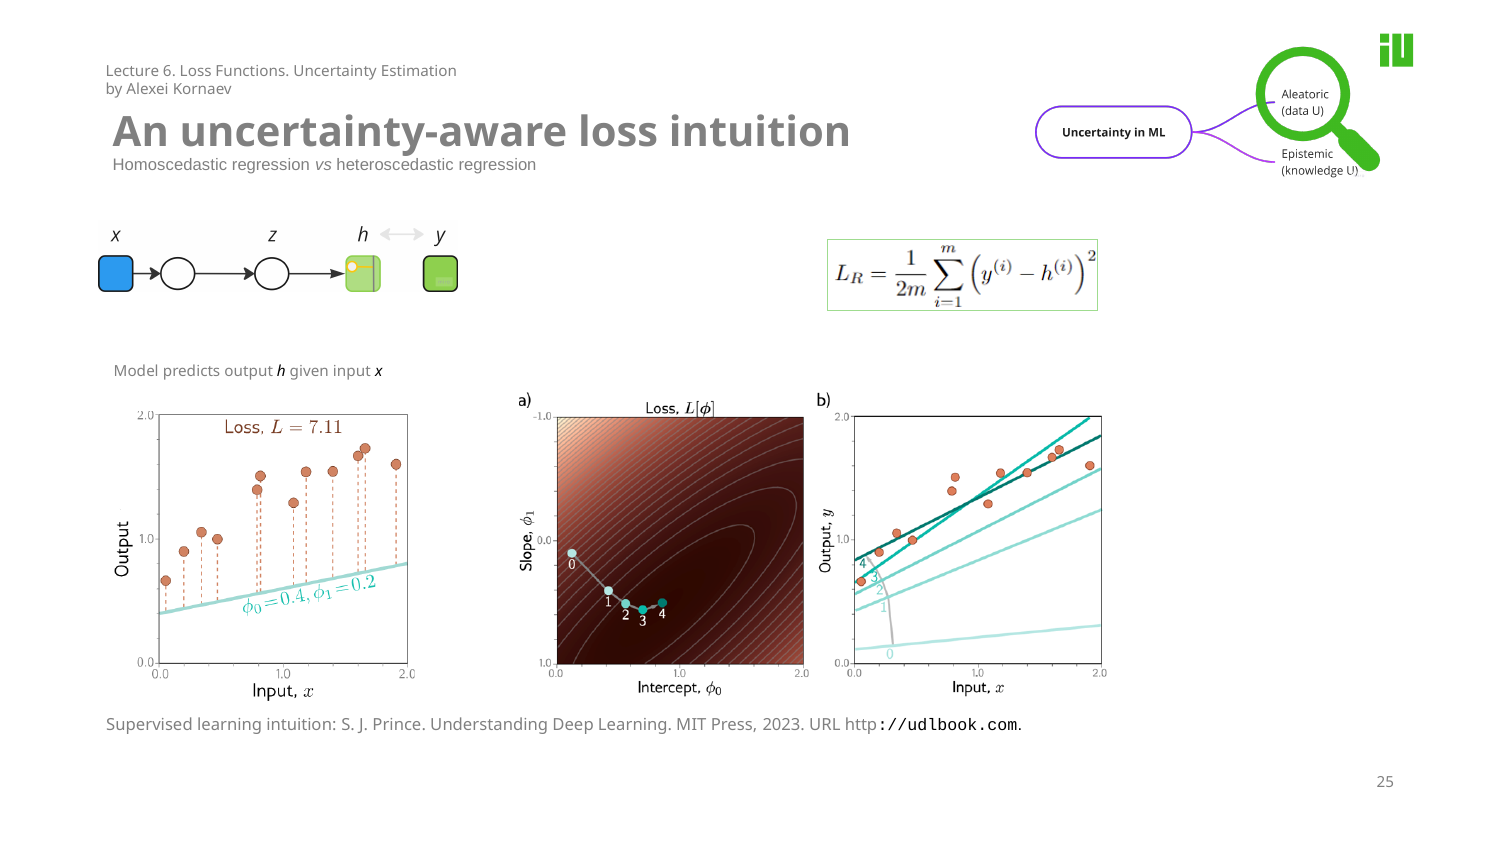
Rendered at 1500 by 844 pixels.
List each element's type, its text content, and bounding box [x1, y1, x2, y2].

picture [507, 388, 1119, 701]
picture [1035, 33, 1393, 185]
picture [98, 220, 458, 292]
text_box Lecture 6. Loss Functions. Uncertainty Estimation by Alexei Kornaev [98, 57, 605, 102]
title An uncertainty-aware loss intuition Homoscedastic regression vs heteroscedastic regression [97, 103, 1413, 192]
slide_number 25 [1071, 759, 1410, 805]
text_box Model predicts output h given input x [98, 348, 605, 394]
picture [111, 399, 423, 709]
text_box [1393, 33, 1414, 67]
picture [827, 239, 1098, 311]
text_box Supervised learning intuition: S. J. Prince. Understanding Deep Learning. MIT Press, 2023. URL http://udlbook.com. [98, 712, 1113, 754]
